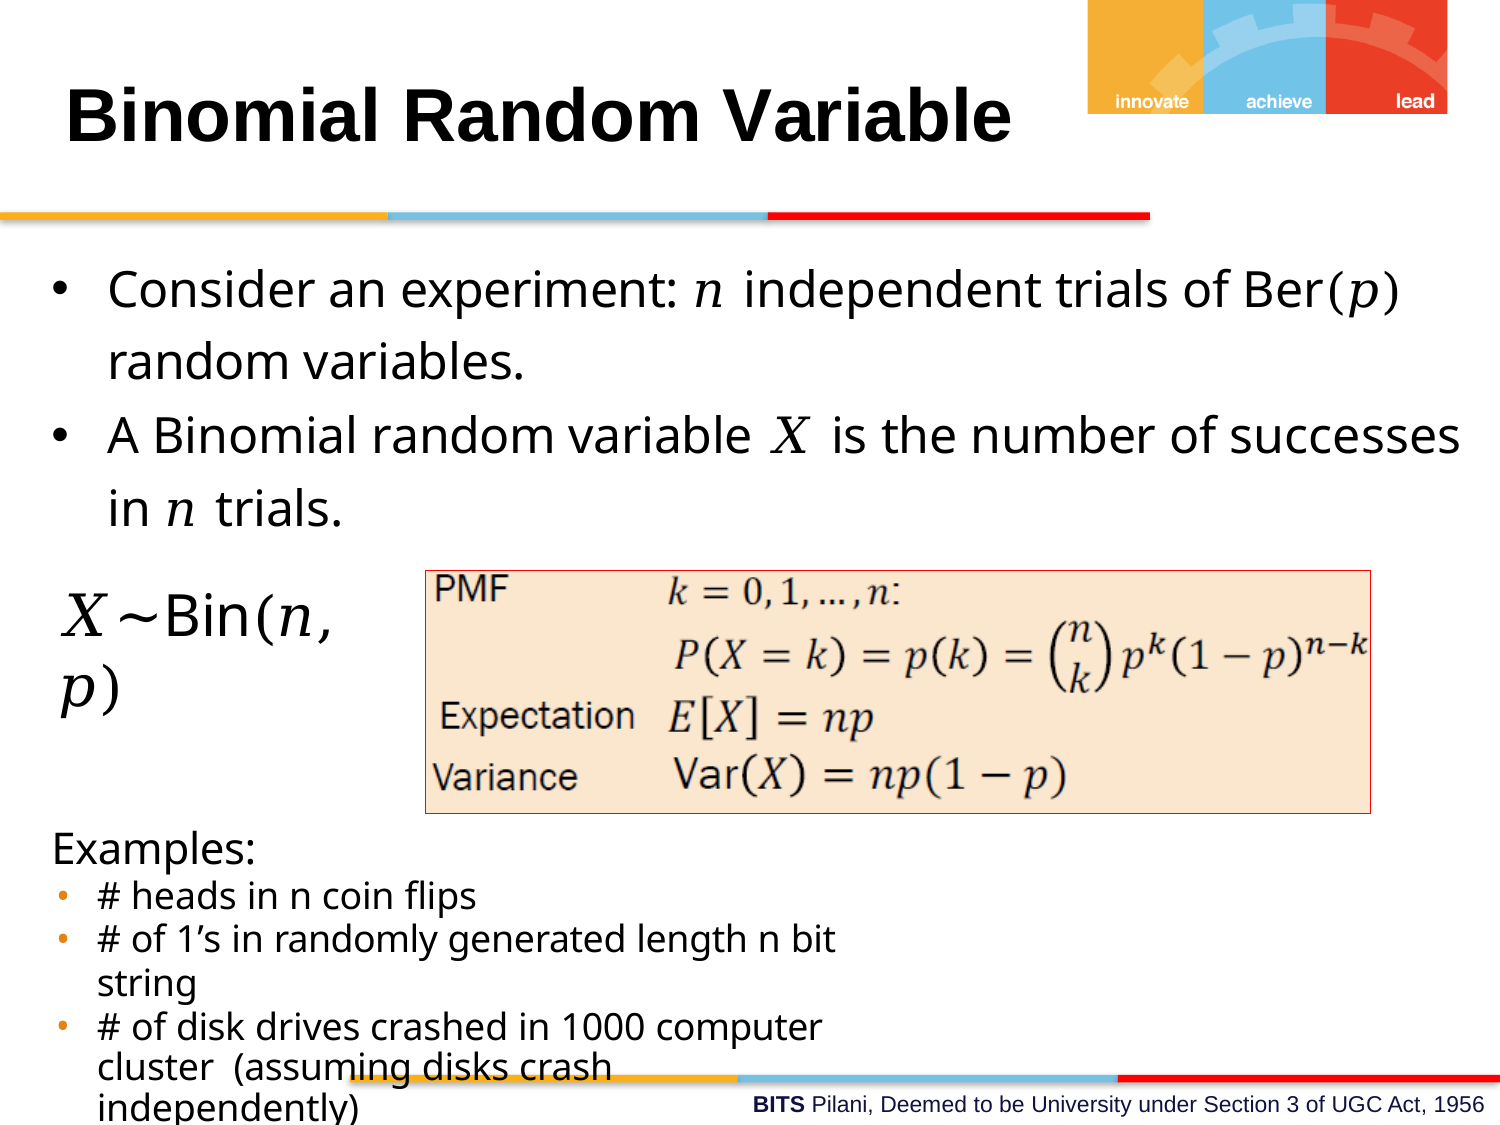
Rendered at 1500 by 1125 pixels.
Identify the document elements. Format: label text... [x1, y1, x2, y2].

picture [1087, 0, 1448, 114]
picture [424, 570, 1371, 815]
text_box Consider an experiment: 𝑛 independent trials of Ber(𝑝) random variables. A Binomial random variable 𝑋 is the number of successes in 𝑛 trials. [49, 243, 1475, 537]
text_box 𝑋~Bin(𝑛, 𝑝) [40, 570, 391, 726]
list Binomial Random Variable [49, 24, 1088, 213]
text_box Examples: # heads in n coin flips # of 1’s in randomly generated length n bit string # of disk drives crashed in 1000 computer cluster (assuming disks crash independently) [50, 820, 885, 1125]
